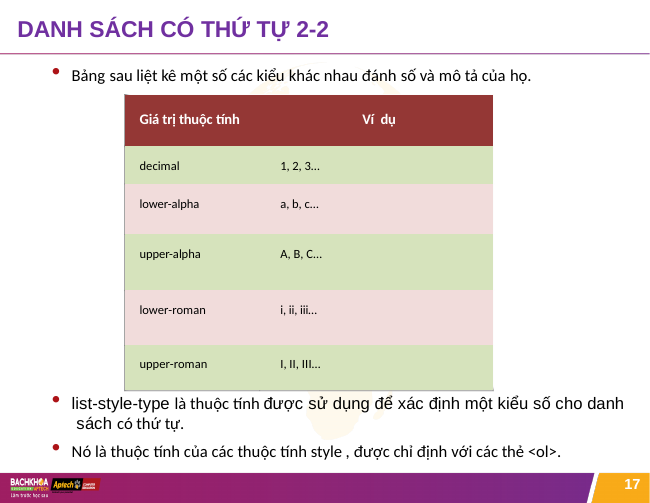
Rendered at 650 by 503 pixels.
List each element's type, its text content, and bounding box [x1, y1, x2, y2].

text_box Bảng sau liệt kê một số các kiểu khác nhau đánh số và mô tả của họ. [51, 63, 539, 85]
table_cell upper-alpha [125, 234, 255, 290]
table_cell upper-roman [125, 345, 255, 390]
table_cell decimal [125, 146, 255, 184]
table_cell a, b, c… [255, 184, 493, 234]
picture [0, 0, 650, 503]
table_cell lower-roman [125, 290, 255, 345]
table_cell i, ii, iii… [255, 290, 493, 345]
text_box [6, 6, 16, 55]
table_cell I, II, III… [255, 345, 493, 390]
table_header Ví dụ [255, 95, 493, 146]
text_box list-style-type là thuộc tính được sử dụng để xác định một kiểu số cho danh sách có thứ tự. Nó là thuộc tính của các thuộc tính style , được chỉ định với các thẻ <ol>. [51, 391, 628, 461]
table_header Giá trị thuộc tính [125, 95, 255, 146]
slide_number 17 [617, 340, 646, 503]
title DANH SÁCH CÓ THỨ TỰ 2-2 [16, 0, 371, 71]
table_cell lower-alpha [125, 184, 255, 234]
text_box [371, 6, 633, 55]
table_cell 1, 2, 3… [255, 146, 493, 184]
table_cell A, B, C… [255, 234, 493, 290]
